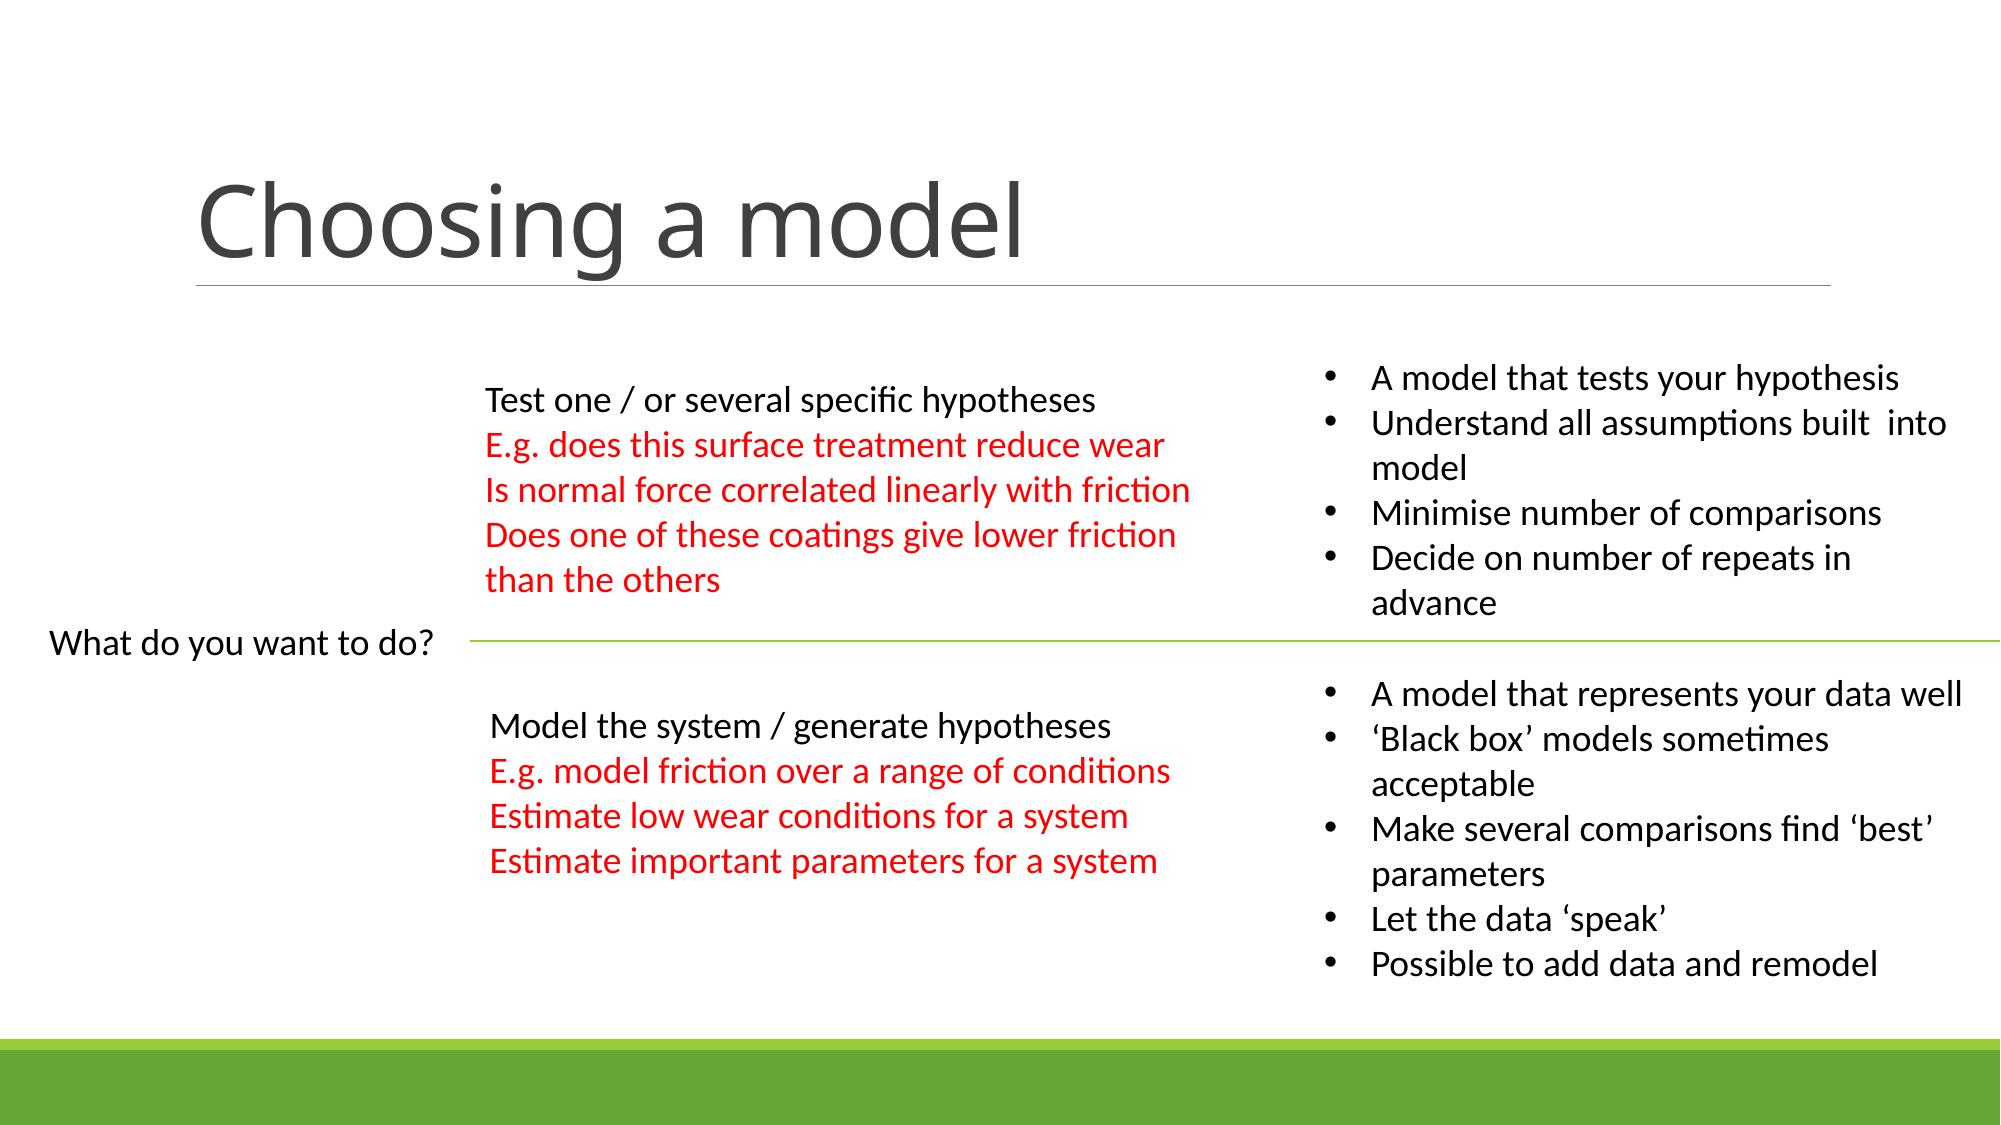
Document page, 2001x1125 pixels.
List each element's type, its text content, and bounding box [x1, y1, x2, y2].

text_box A model that represents your data well ‘Black box’ models sometimes acceptable Make several comparisons find ‘best’ parameters Let the data ‘speak’ Possible to add data and remodel [1309, 662, 2000, 992]
title Choosing a model [180, 47, 1830, 285]
text_box A model that tests your hypothesis Understand all assumptions built into model Minimise number of comparisons Decide on number of repeats in advance [1309, 345, 2000, 630]
text_box Test one / or several specific hypotheses E.g. does this surface treatment reduce wear Is normal force correlated linearly with friction Does one of these coatings give lower friction than the others [470, 367, 1225, 608]
text_box Model the system / generate hypotheses E.g. model friction over a range of conditions Estimate low wear conditions for a system Estimate important parameters for a system [474, 693, 1187, 888]
text_box What do you want to do? [34, 610, 529, 670]
